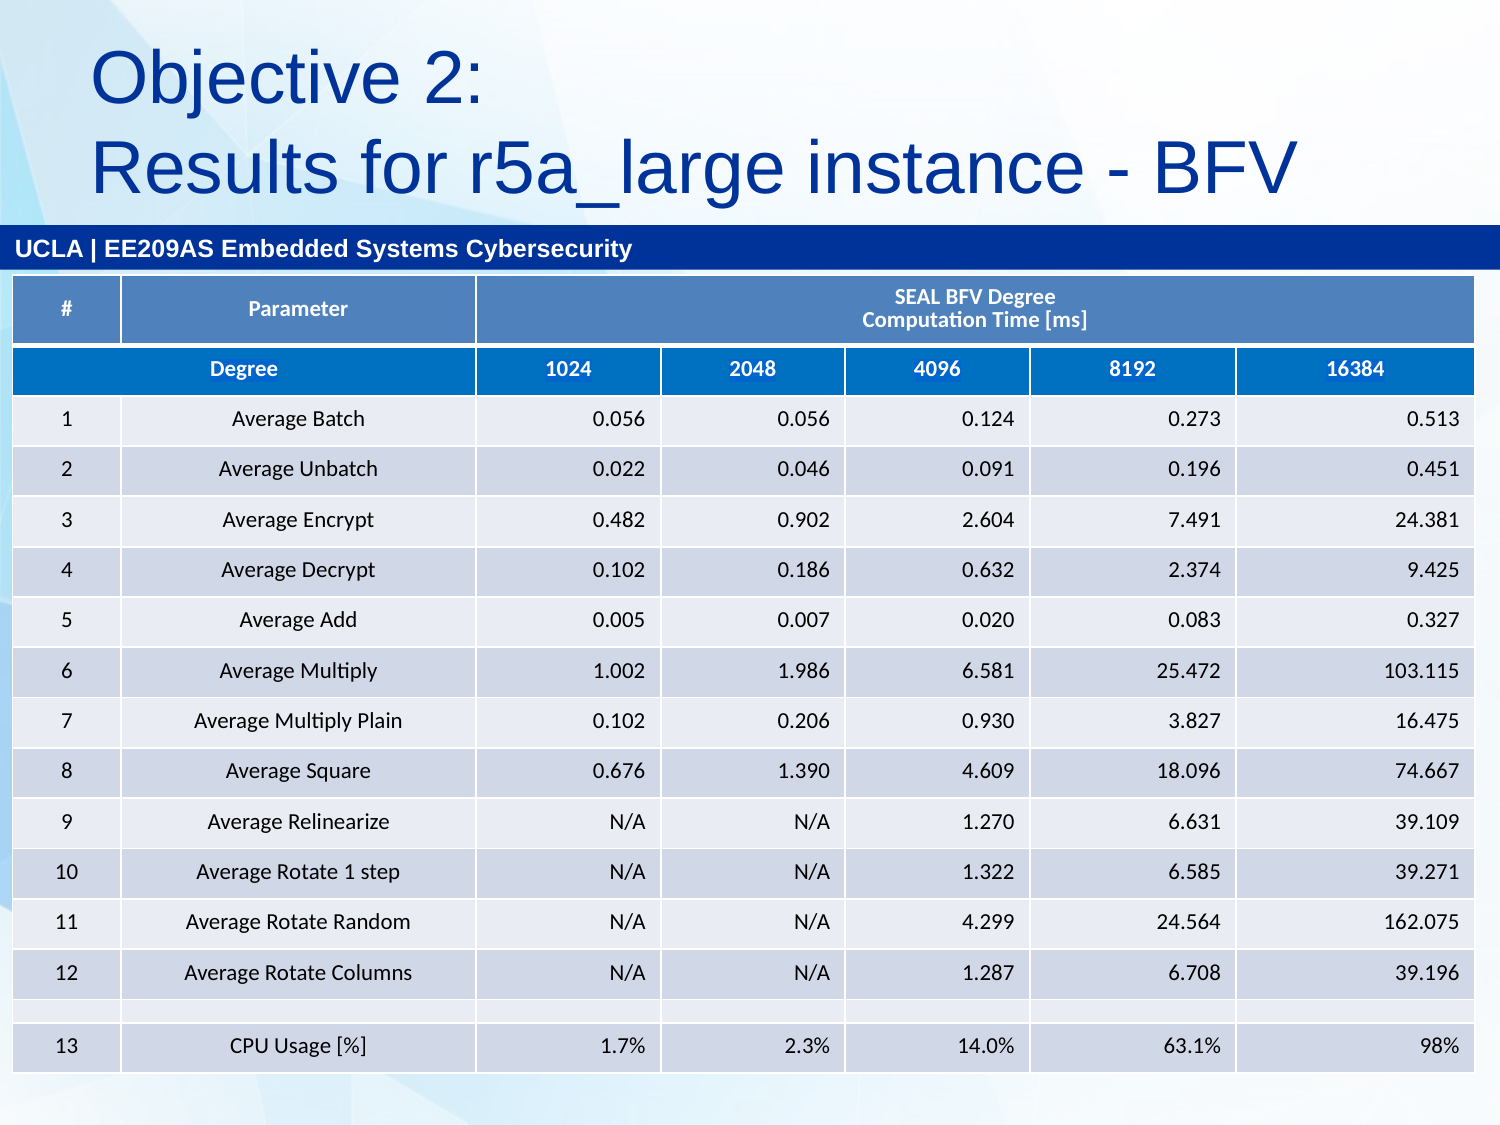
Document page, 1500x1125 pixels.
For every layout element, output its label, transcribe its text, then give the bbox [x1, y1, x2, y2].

table_cell Average Unbatch [122, 447, 475, 495]
table_cell 1.986 [662, 648, 844, 697]
table_cell 0.513 [1237, 397, 1474, 445]
table_cell 0.676 [477, 749, 660, 797]
table_cell Average Encrypt [122, 497, 475, 546]
table_cell 1.7% [477, 1024, 660, 1072]
title Objective 2: Results for r5a_large instance - BFV [75, 24, 1425, 213]
table_cell 24.564 [1031, 900, 1235, 948]
table_cell 1.270 [846, 799, 1029, 848]
table_cell 18.096 [1031, 749, 1235, 797]
table_cell 1.390 [662, 749, 844, 797]
table_cell 0.056 [662, 397, 844, 445]
table_cell 1024 [477, 348, 660, 395]
table_cell Average Multiply Plain [122, 698, 475, 747]
table_cell 1.322 [846, 849, 1029, 898]
table_cell Average Rotate Columns [122, 950, 475, 999]
table_cell Average Relinearize [122, 799, 475, 848]
table_cell 8 [13, 749, 120, 797]
table_cell 74.667 [1237, 749, 1474, 797]
table_cell 0.020 [846, 598, 1029, 646]
table_cell [1031, 1000, 1235, 1022]
table_cell 6.708 [1031, 950, 1235, 999]
table_cell 16.475 [1237, 698, 1474, 747]
table_cell Average Square [122, 749, 475, 797]
table_cell 3.827 [1031, 698, 1235, 747]
table_cell 0.124 [846, 397, 1029, 445]
table_cell 11 [13, 900, 120, 948]
table_cell Degree [13, 348, 475, 395]
table_cell N/A [662, 849, 844, 898]
table_cell [13, 1000, 120, 1022]
table_cell 6.585 [1031, 849, 1235, 898]
table_cell 0.007 [662, 598, 844, 646]
table_cell [477, 1000, 660, 1022]
table_cell [662, 1000, 844, 1022]
table_cell 63.1% [1031, 1024, 1235, 1072]
table_cell 1.002 [477, 648, 660, 697]
table_cell 103.115 [1237, 648, 1474, 697]
table_cell Average Multiply [122, 648, 475, 697]
table_cell N/A [477, 900, 660, 948]
table_cell 0.083 [1031, 598, 1235, 646]
table_cell 0.482 [477, 497, 660, 546]
table_cell 4.609 [846, 749, 1029, 797]
table_cell 2.3% [662, 1024, 844, 1072]
table_cell 9.425 [1237, 548, 1474, 596]
table_cell 6.631 [1031, 799, 1235, 848]
table_cell 0.902 [662, 497, 844, 546]
table_header # [13, 276, 120, 343]
table_cell 0.046 [662, 447, 844, 495]
table_cell 0.196 [1031, 447, 1235, 495]
table_cell 0.273 [1031, 397, 1235, 445]
table_cell Average Rotate 1 step [122, 849, 475, 898]
table_cell [846, 1000, 1029, 1022]
table_cell [122, 1000, 475, 1022]
table_cell 24.381 [1237, 497, 1474, 546]
table_cell 1 [13, 397, 120, 445]
table_cell 10 [13, 849, 120, 898]
table_cell [1237, 1000, 1474, 1022]
table_cell 1.103 [0, 270, 1500, 1125]
table_cell 0.327 [1237, 598, 1474, 646]
table_cell 0.632 [846, 548, 1029, 596]
table_cell 25.472 [1031, 648, 1235, 697]
table_cell 5 [13, 598, 120, 646]
table_cell 0.451 [1237, 447, 1474, 495]
table_cell 162.075 [1237, 900, 1474, 948]
table_cell 12 [13, 950, 120, 999]
table_cell N/A [477, 849, 660, 898]
table_cell N/A [662, 950, 844, 999]
table_cell 14.0% [846, 1024, 1029, 1072]
table_cell 2 [13, 447, 120, 495]
table_cell 0.091 [846, 447, 1029, 495]
table_cell 16384 [1237, 348, 1474, 395]
table_cell 3 [13, 497, 120, 546]
table_cell 39.271 [1237, 849, 1474, 898]
table_cell 0.005 [477, 598, 660, 646]
table_cell 13 [13, 1024, 120, 1072]
table_cell 0.056 [477, 397, 660, 445]
table_cell 0.186 [662, 548, 844, 596]
table_cell 0.102 [477, 698, 660, 747]
table_cell N/A [477, 950, 660, 999]
table_cell Average Decrypt [122, 548, 475, 596]
table_cell 4096 [846, 348, 1029, 395]
table_cell Average Add [122, 598, 475, 646]
table_header Parameter [122, 276, 475, 343]
table_cell 4.299 [846, 900, 1029, 948]
table_header SEAL BFV Degree Computation Time [ms] [477, 276, 1474, 343]
table_cell 9 [13, 799, 120, 848]
table_cell N/A [477, 799, 660, 848]
table_cell 8192 [1031, 348, 1235, 395]
table_cell 7.491 [1031, 497, 1235, 546]
table_cell 0.930 [846, 698, 1029, 747]
table_cell 6 [13, 648, 120, 697]
table_cell 1.287 [846, 950, 1029, 999]
table_cell 2048 [662, 348, 844, 395]
table_cell 0.022 [477, 447, 660, 495]
table_cell 2.604 [846, 497, 1029, 546]
table_cell 39.109 [1237, 799, 1474, 848]
table_cell Average Batch [122, 397, 475, 445]
table_cell 6.581 [846, 648, 1029, 697]
table_cell N/A [662, 799, 844, 848]
table_cell 7 [13, 698, 120, 747]
table_cell 0.102 [477, 548, 660, 596]
table_cell 2.374 [1031, 548, 1235, 596]
table_cell 39.196 [1237, 950, 1474, 999]
table_cell 0.206 [662, 698, 844, 747]
table_cell 4 [13, 548, 120, 596]
table_cell Average Rotate Random [122, 900, 475, 948]
table_cell N/A [662, 900, 844, 948]
table_cell 1.103 [0, 0, 1500, 225]
table_cell 98% [1237, 1024, 1474, 1072]
table_cell CPU Usage [%] [122, 1024, 475, 1072]
